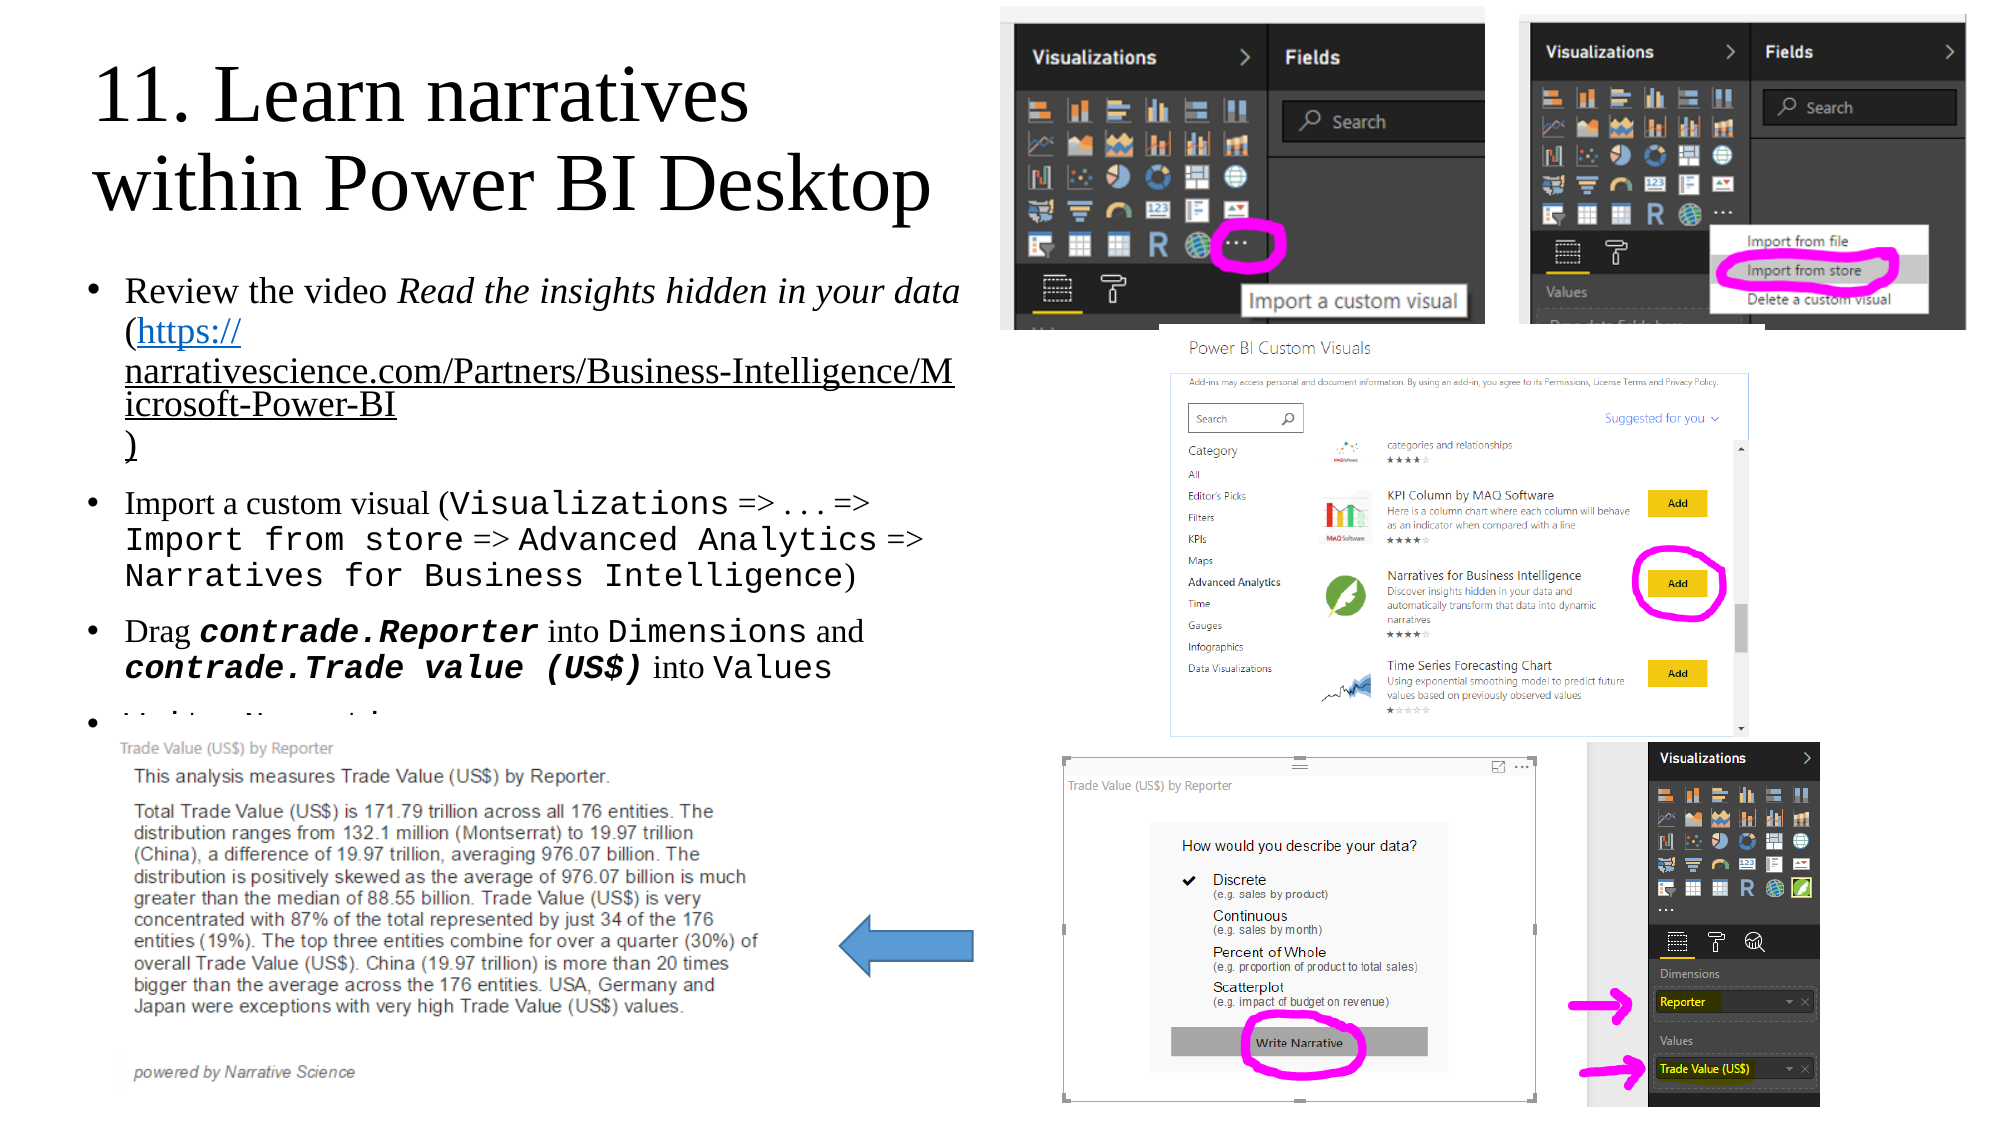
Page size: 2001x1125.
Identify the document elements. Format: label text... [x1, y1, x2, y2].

picture [104, 715, 786, 1098]
title 11. Learn narratives within Power BI Desktop [77, 30, 959, 249]
picture [1000, 6, 1972, 1107]
text_box [838, 913, 974, 979]
list Review the video Read the insights hidden in your data (https://narrativescience.com/Partners/Business-Intelligence/Microsoft-Power-BI) Import a custom visual (Visualizations => . . . => Import from store => Advanced Analytics => Narratives for Business Intelligence) Drag contrade.Reporter into Dimensions and contrade.Trade value (US$) into Values Write Narrative [72, 263, 980, 596]
